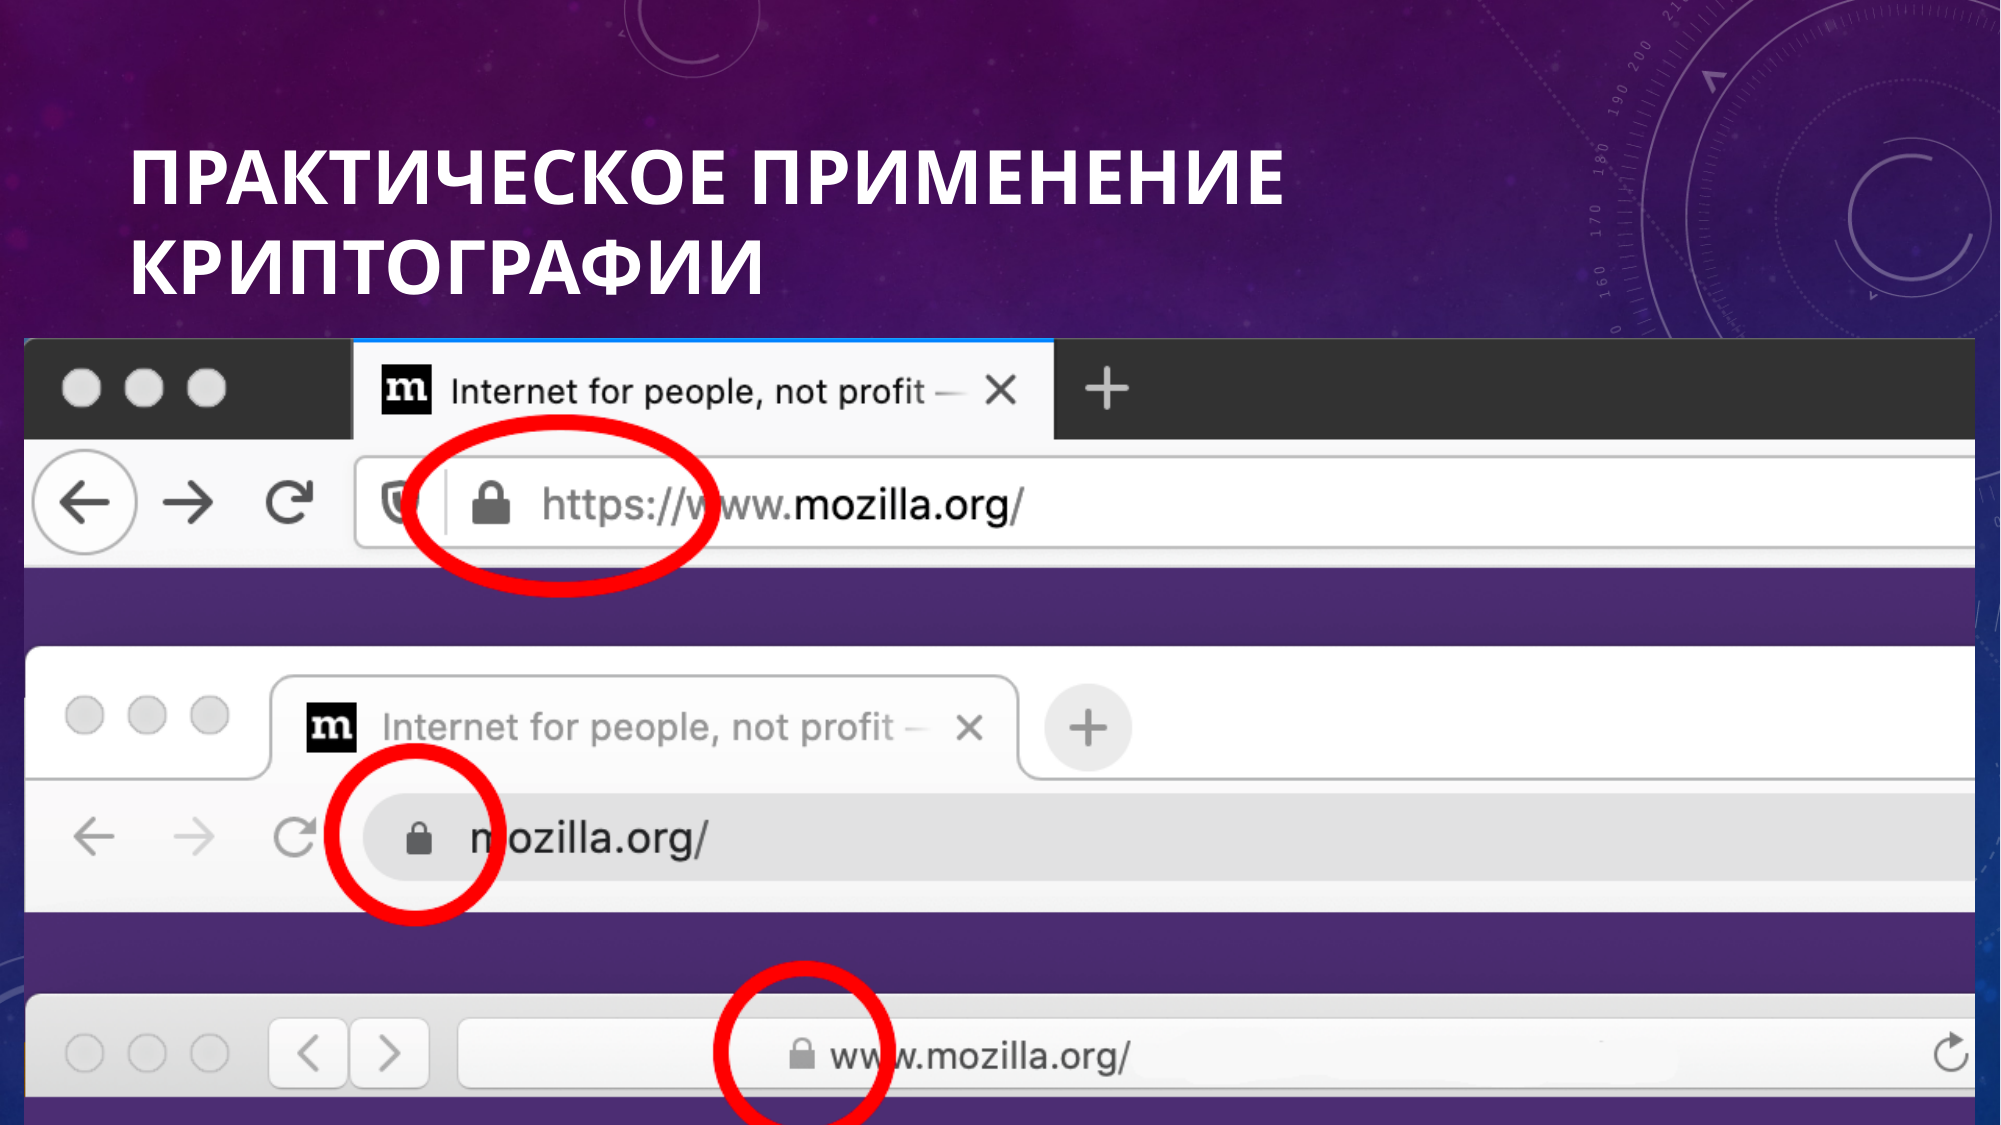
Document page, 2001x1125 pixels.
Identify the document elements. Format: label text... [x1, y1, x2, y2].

title Практическое применение криптографии [112, 99, 1775, 338]
picture [0, 0, 2001, 1125]
